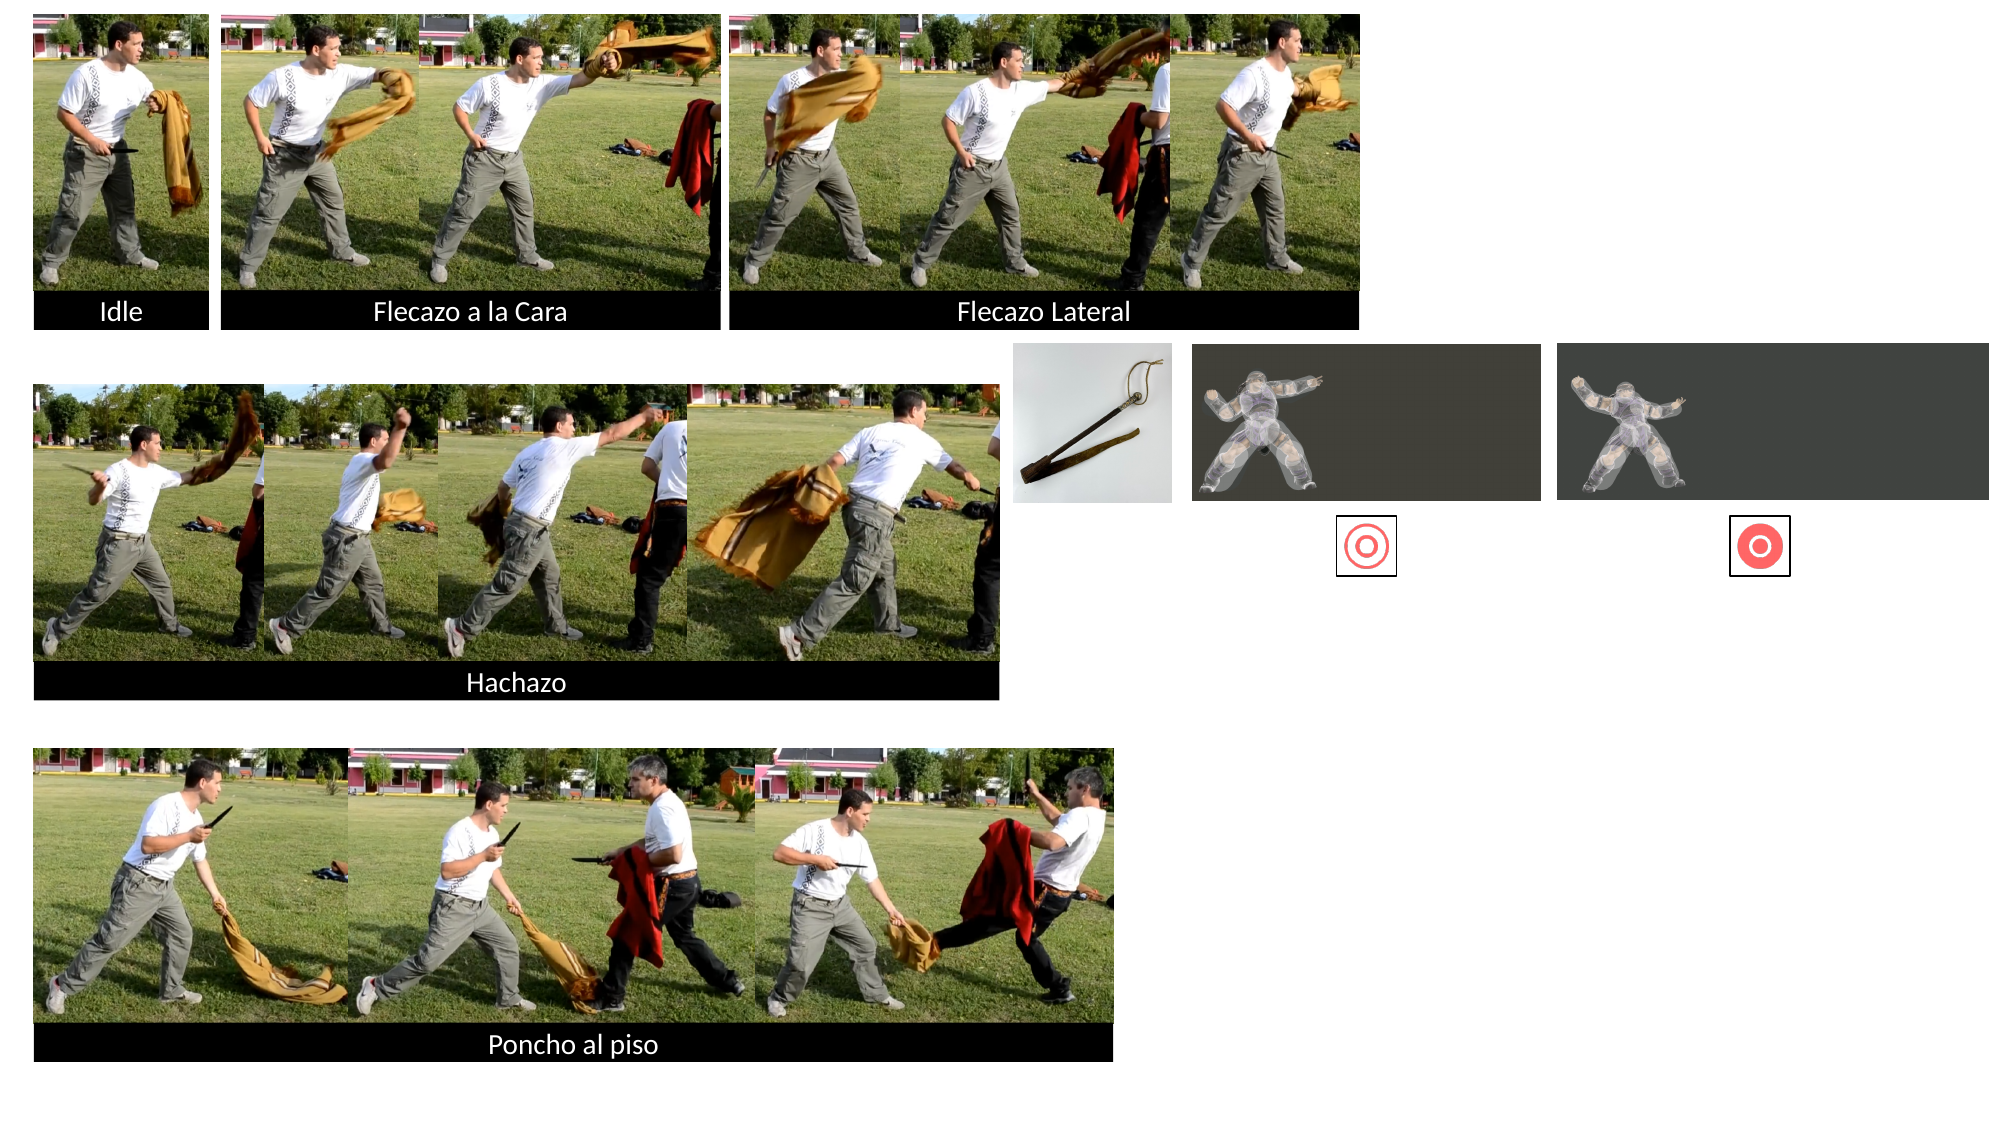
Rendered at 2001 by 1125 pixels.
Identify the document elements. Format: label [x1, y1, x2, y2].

text_box [220, 14, 721, 330]
text_box [1013, 343, 1989, 576]
text_box [33, 384, 1000, 701]
text_box [33, 14, 209, 330]
text_box [729, 14, 1360, 330]
text_box [33, 748, 1114, 1062]
